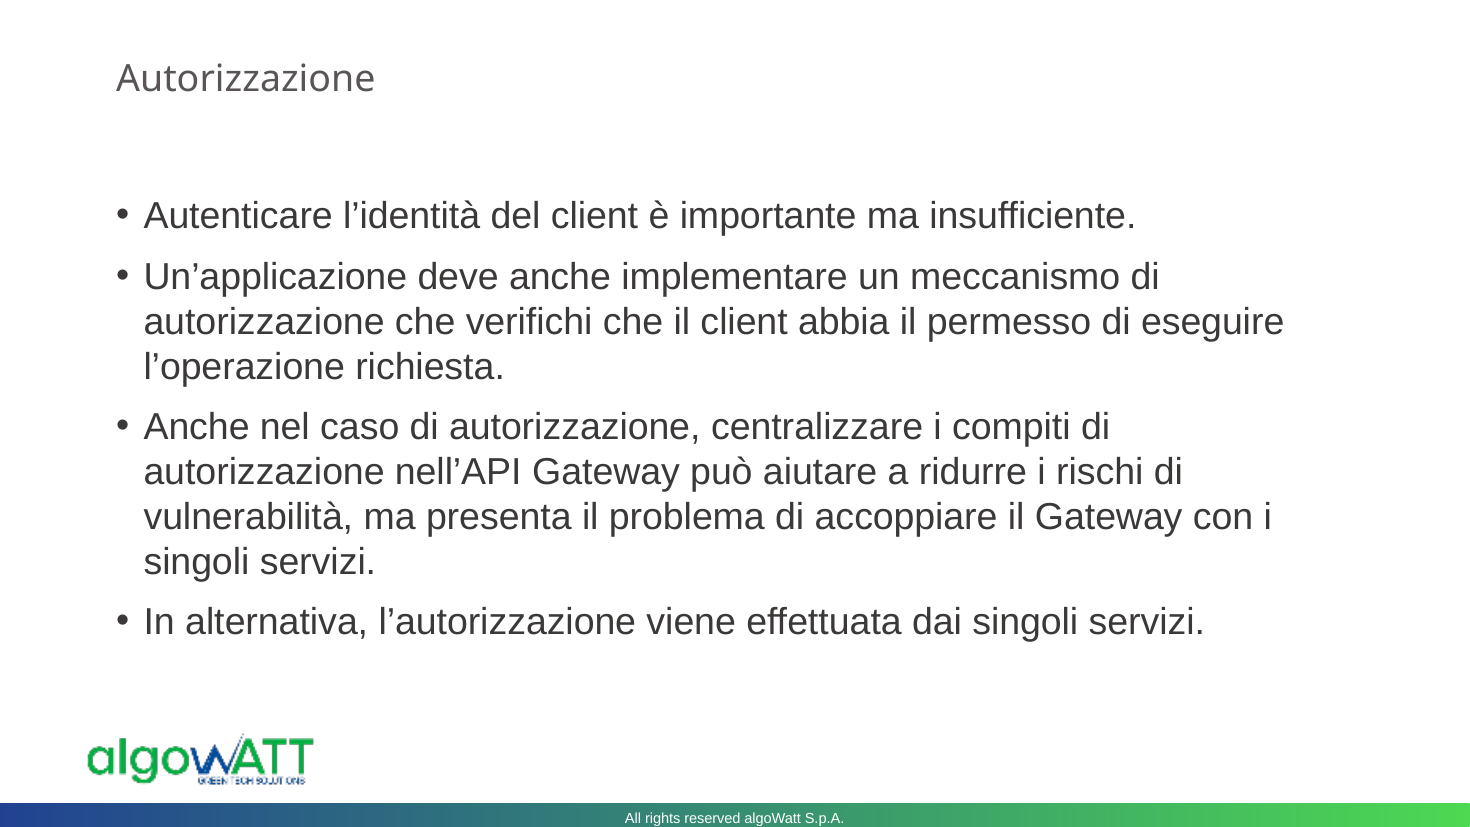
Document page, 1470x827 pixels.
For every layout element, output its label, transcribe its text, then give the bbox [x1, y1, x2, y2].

title Autorizzazione [101, 43, 1369, 109]
list Autenticare l’identità del client è importante ma insufficiente. Un’applicazione deve anche implementare un meccanismo di autorizzazione che verifichi che il client abbia il permesso di eseguire l’operazione richiesta. Anche nel caso di autorizzazione, centralizzare i compiti di autorizzazione nell’API Gateway può aiutare a ridurre i rischi di vulnerabilità, ma presenta il problema di accoppiare il Gateway con i singoli servizi. In alternativa, l’autorizzazione viene effettuata dai singoli servizi. [101, 183, 1369, 643]
picture [82, 718, 326, 799]
footer All rights reserved algoWatt S.p.A. [486, 795, 983, 827]
